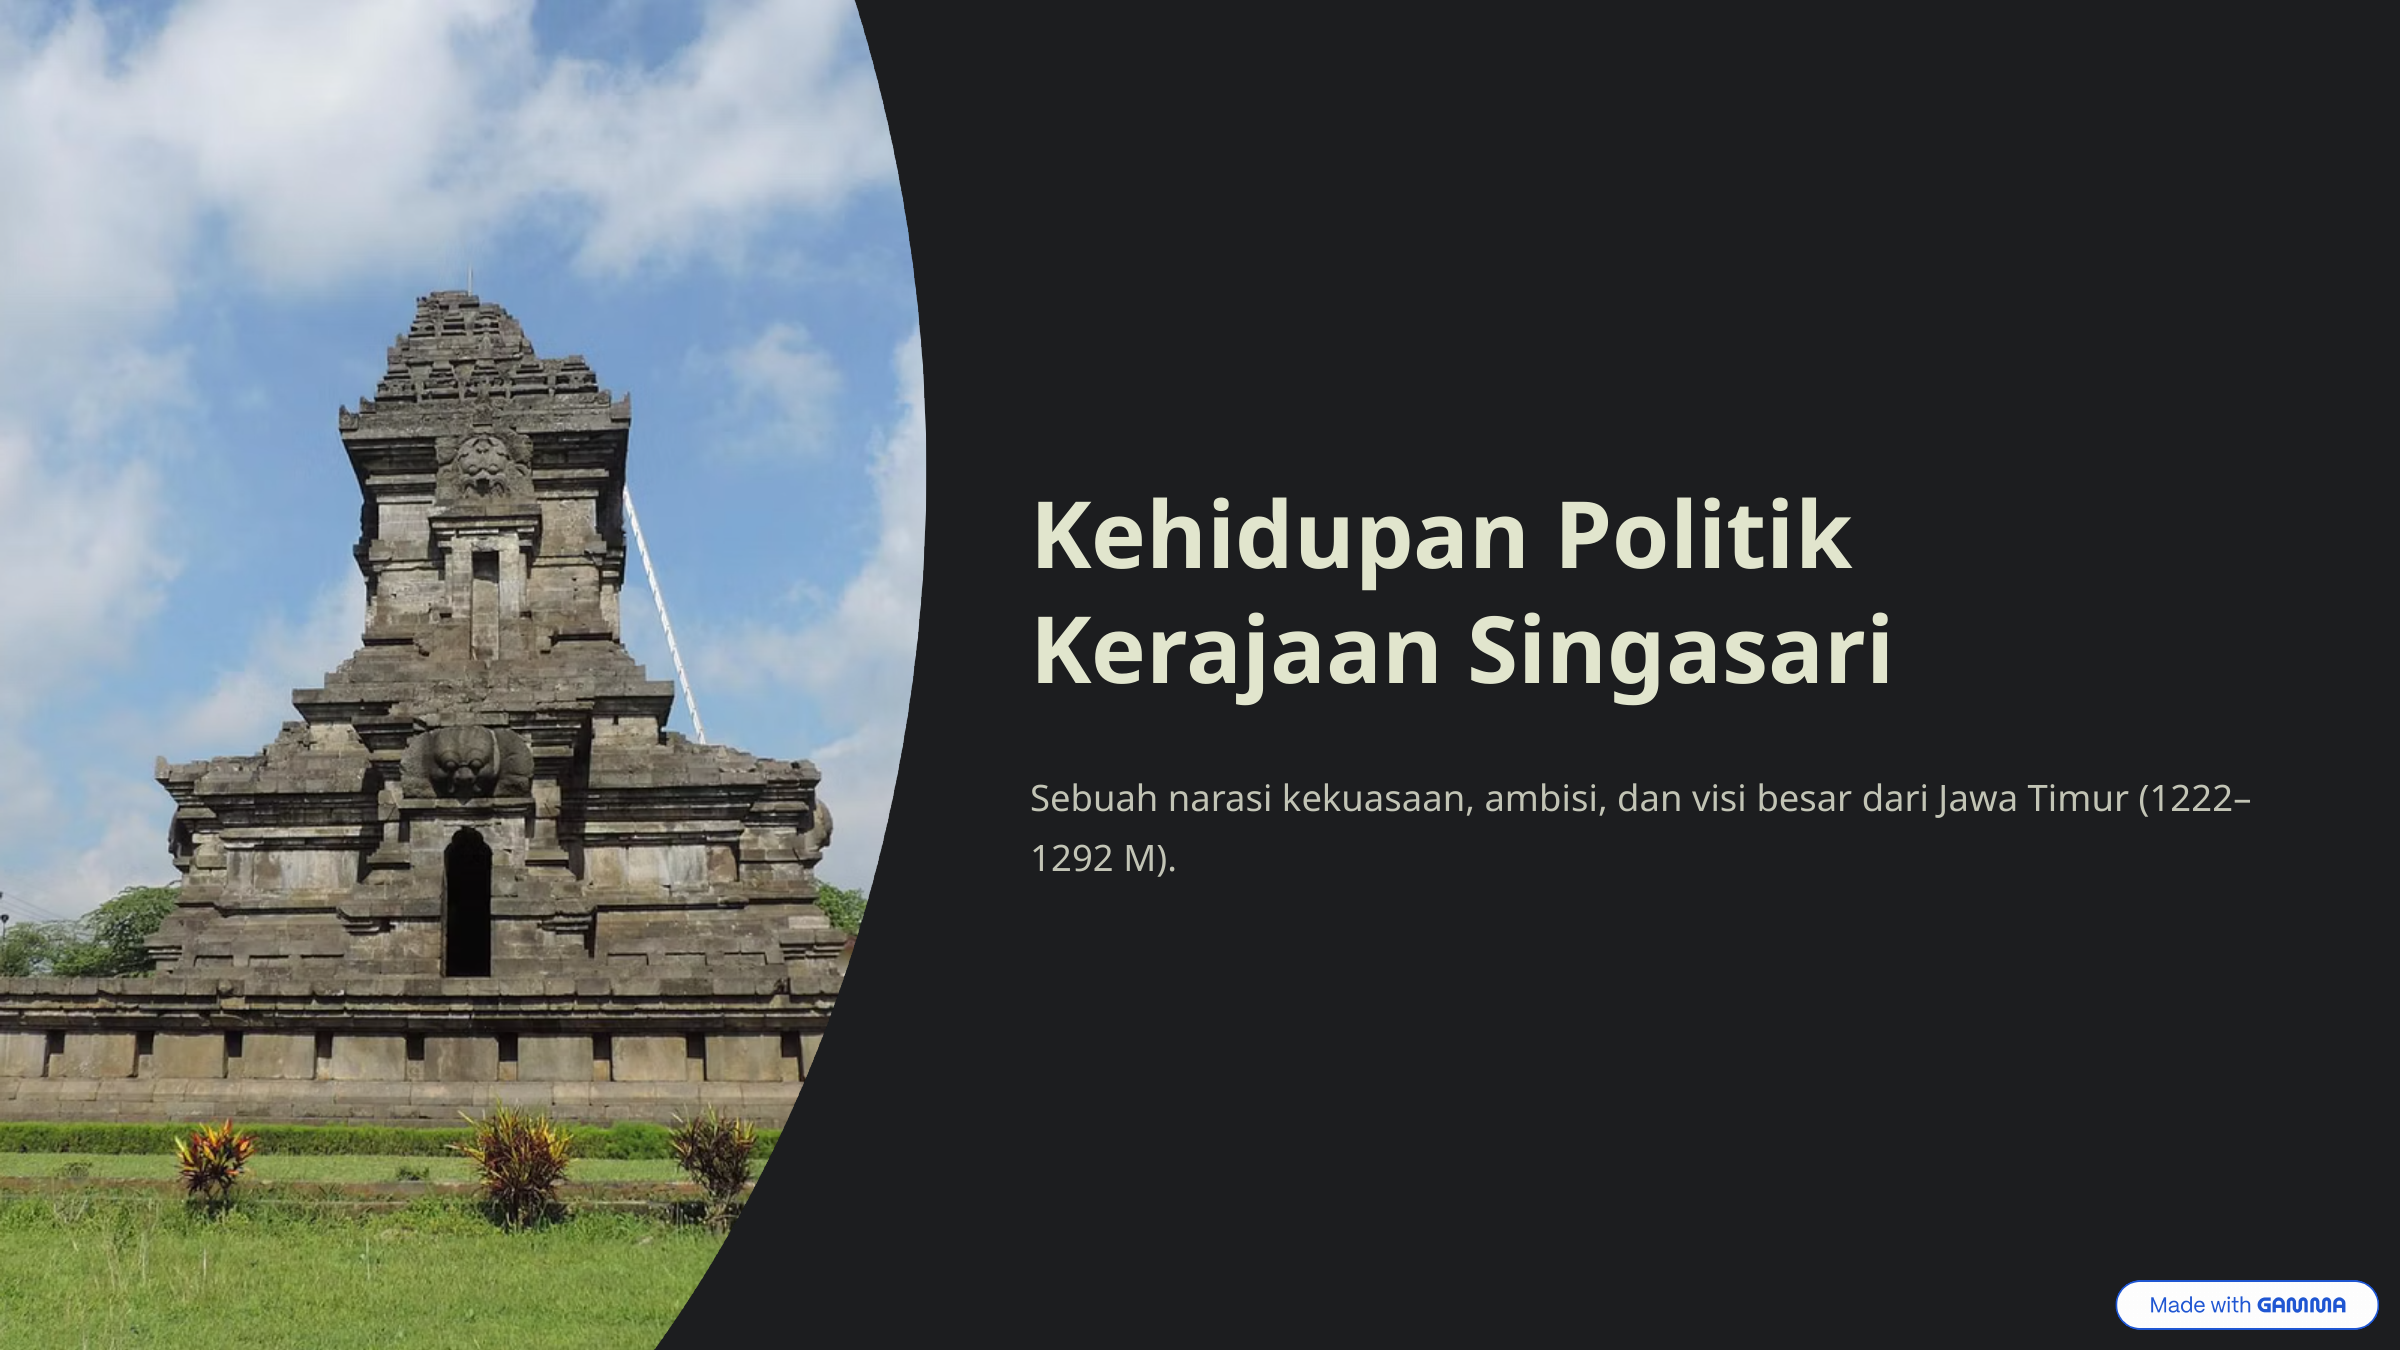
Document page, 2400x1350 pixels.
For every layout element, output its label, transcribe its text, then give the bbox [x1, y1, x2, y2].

picture [0, 0, 945, 1350]
text_box Sebuah narasi kekuasaan, ambisi, dan visi besar dari Jawa Timur (1222–1292 M). [1030, 759, 2270, 879]
picture [2106, 1271, 2389, 1339]
text_box Kehidupan Politik Kerajaan Singasari [1030, 471, 2270, 704]
